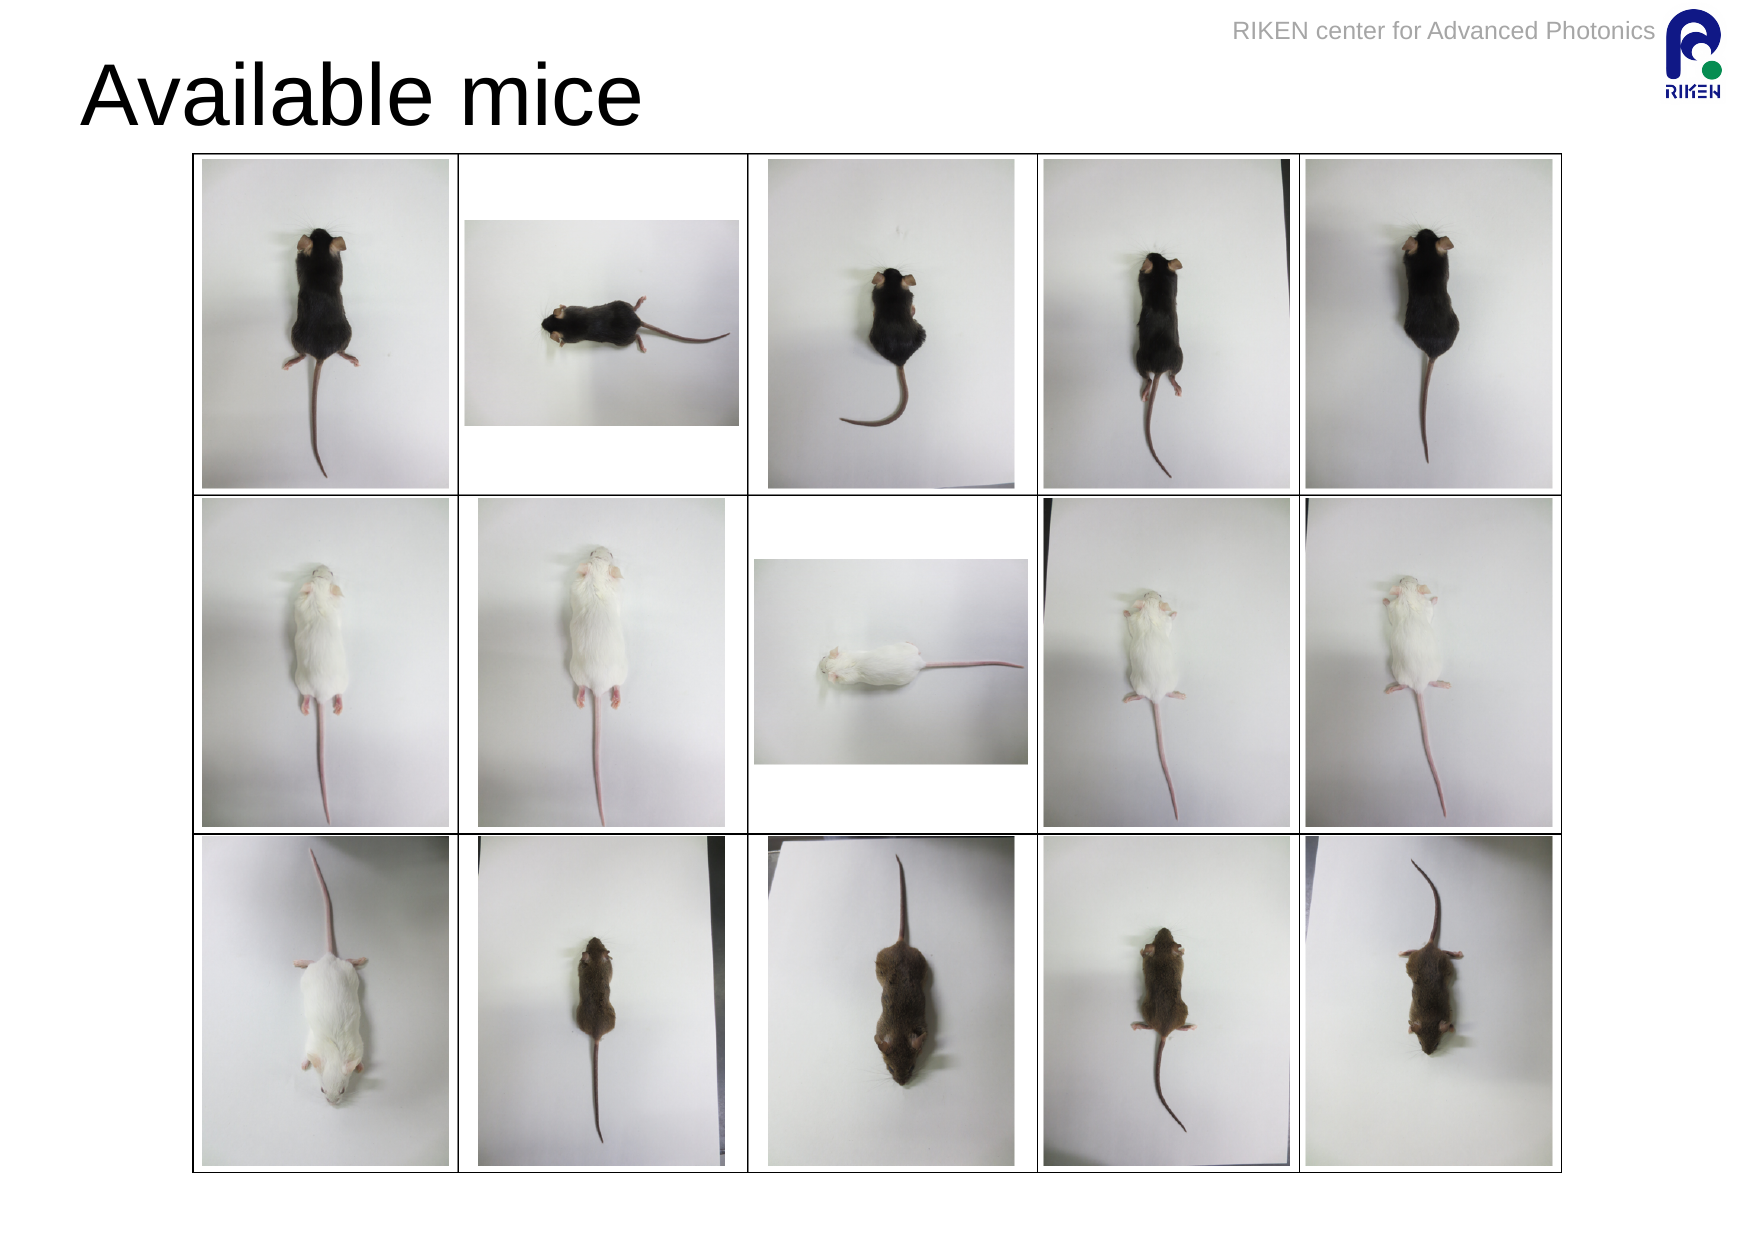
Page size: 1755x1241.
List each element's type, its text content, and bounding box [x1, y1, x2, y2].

text_box Available mice [65, 30, 660, 151]
picture [192, 151, 1562, 1176]
picture [1666, 9, 1722, 99]
